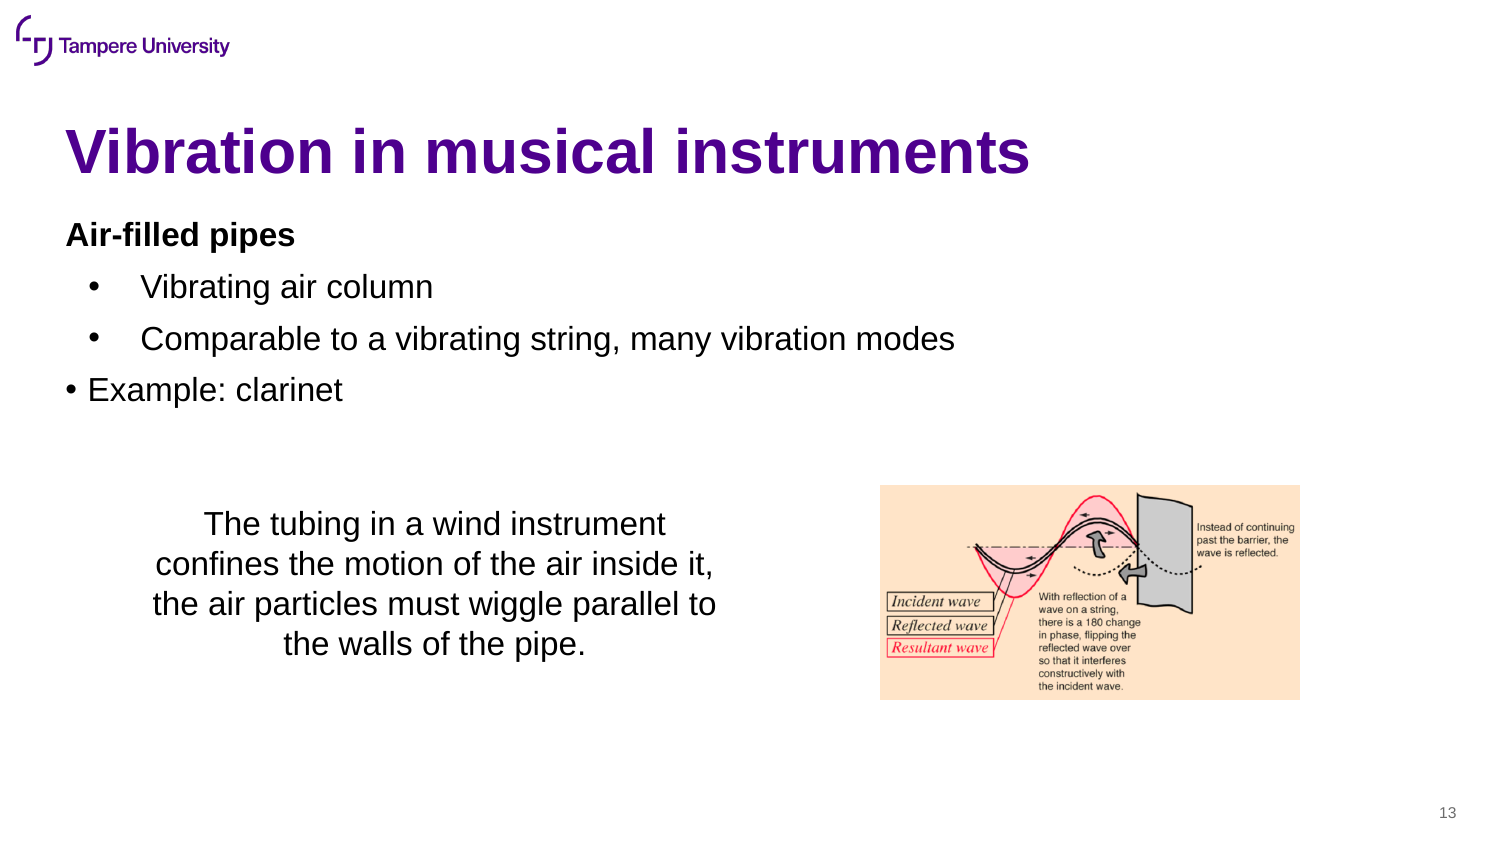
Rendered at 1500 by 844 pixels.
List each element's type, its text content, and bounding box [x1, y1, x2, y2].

slide_number 13 [1439, 798, 1486, 830]
picture [880, 485, 1300, 700]
text_box The tubing in a wind instrument confines the motion of the air inside it, the air particles must wiggle parallel to the walls of the pipe. [133, 494, 737, 670]
picture [15, 14, 230, 66]
title Vibration in musical instruments [50, 112, 1345, 192]
list Air-filled pipes Vibrating air column Comparable to a vibrating string, many vibration modes Example: clarinet [50, 210, 1345, 450]
